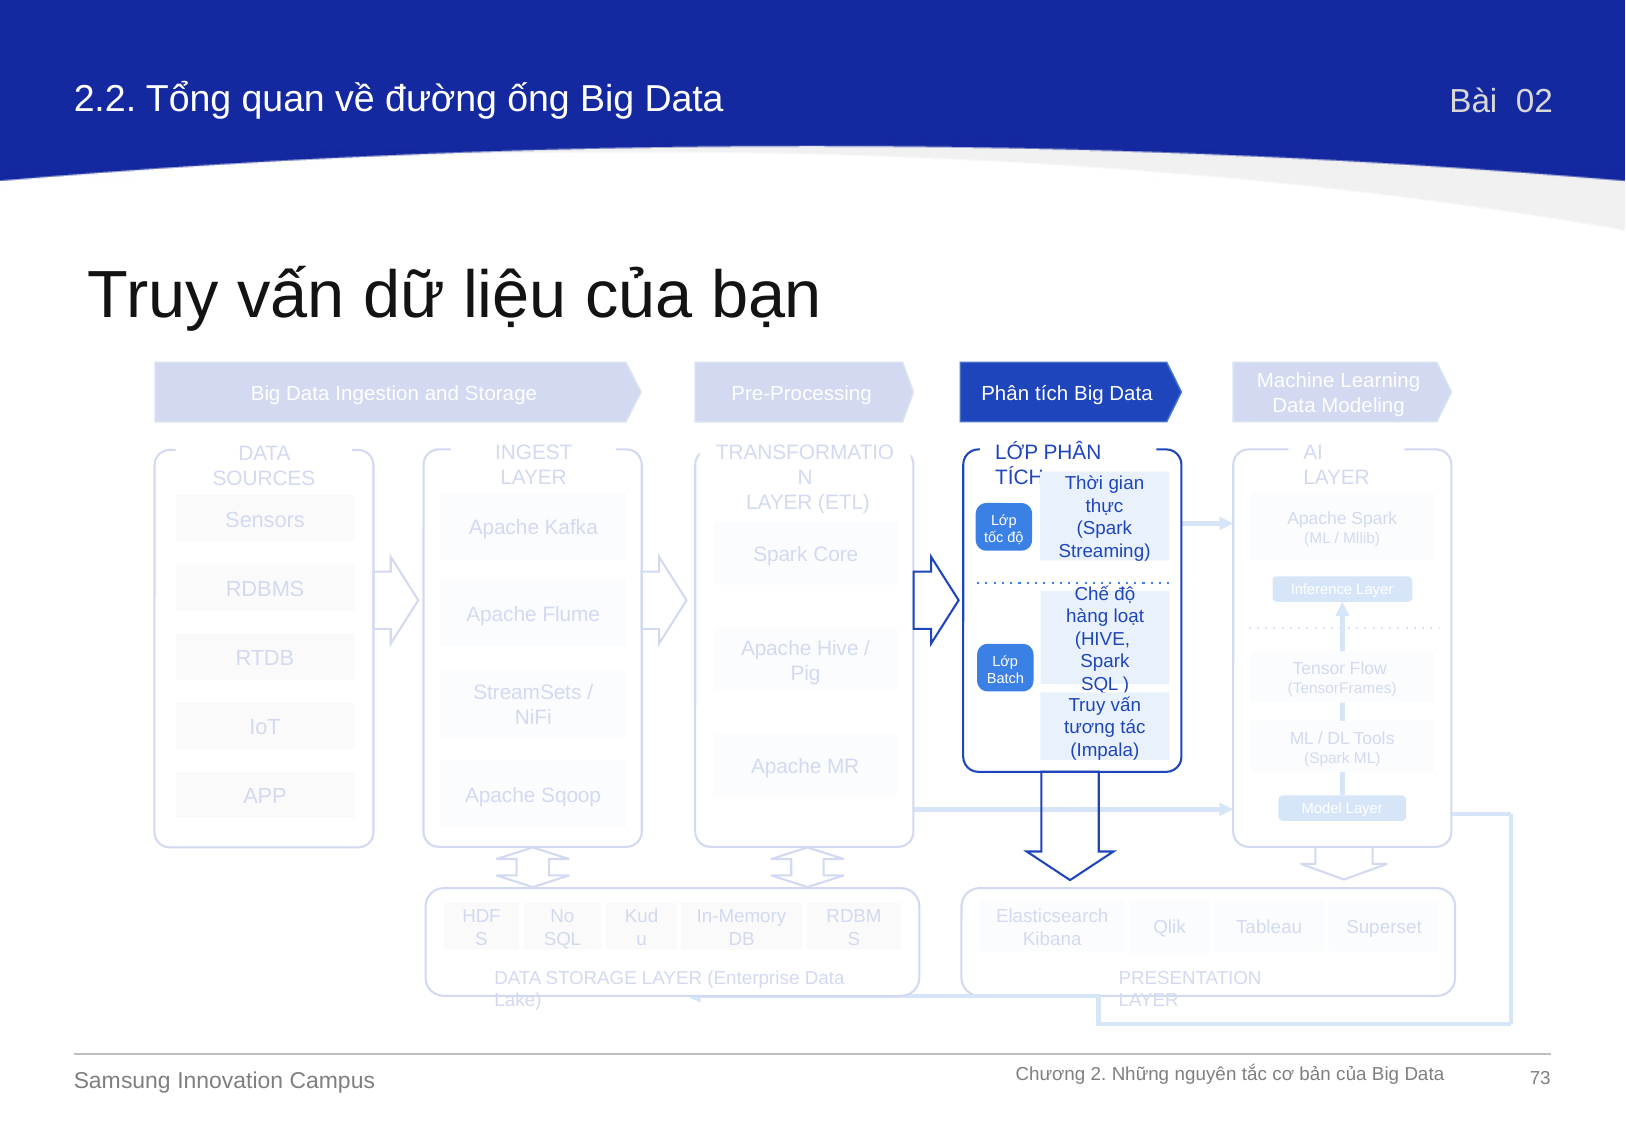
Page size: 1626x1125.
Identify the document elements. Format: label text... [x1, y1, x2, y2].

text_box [89, 348, 1558, 1049]
list 2.2. Tổng quan về đường ống Big Data [73, 73, 1308, 119]
list Bài 02 [1423, 79, 1554, 120]
picture [0, 0, 1625, 1125]
list Truy vấn dữ liệu của bạn [87, 249, 1531, 331]
